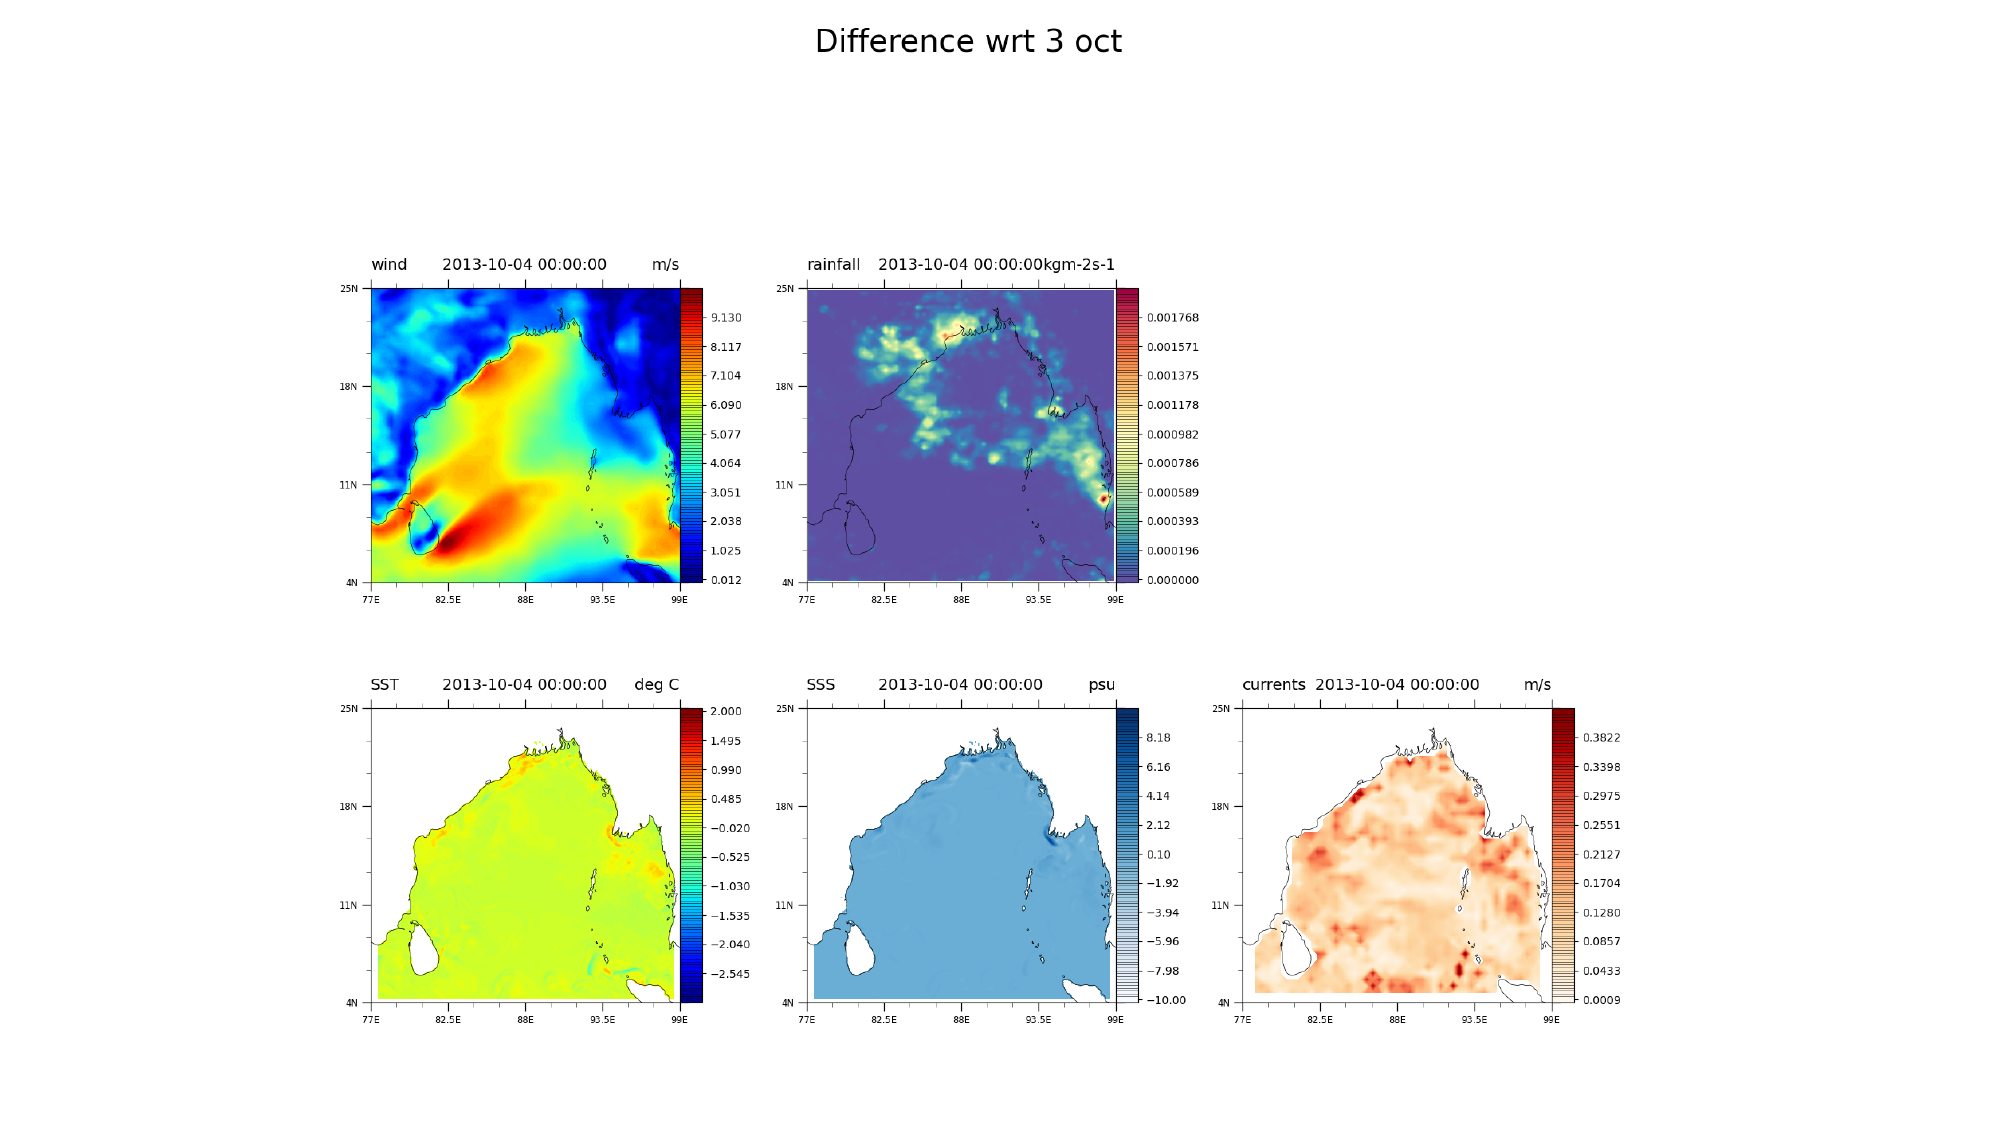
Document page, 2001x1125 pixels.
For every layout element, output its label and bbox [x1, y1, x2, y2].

picture [171, 2, 1765, 1125]
